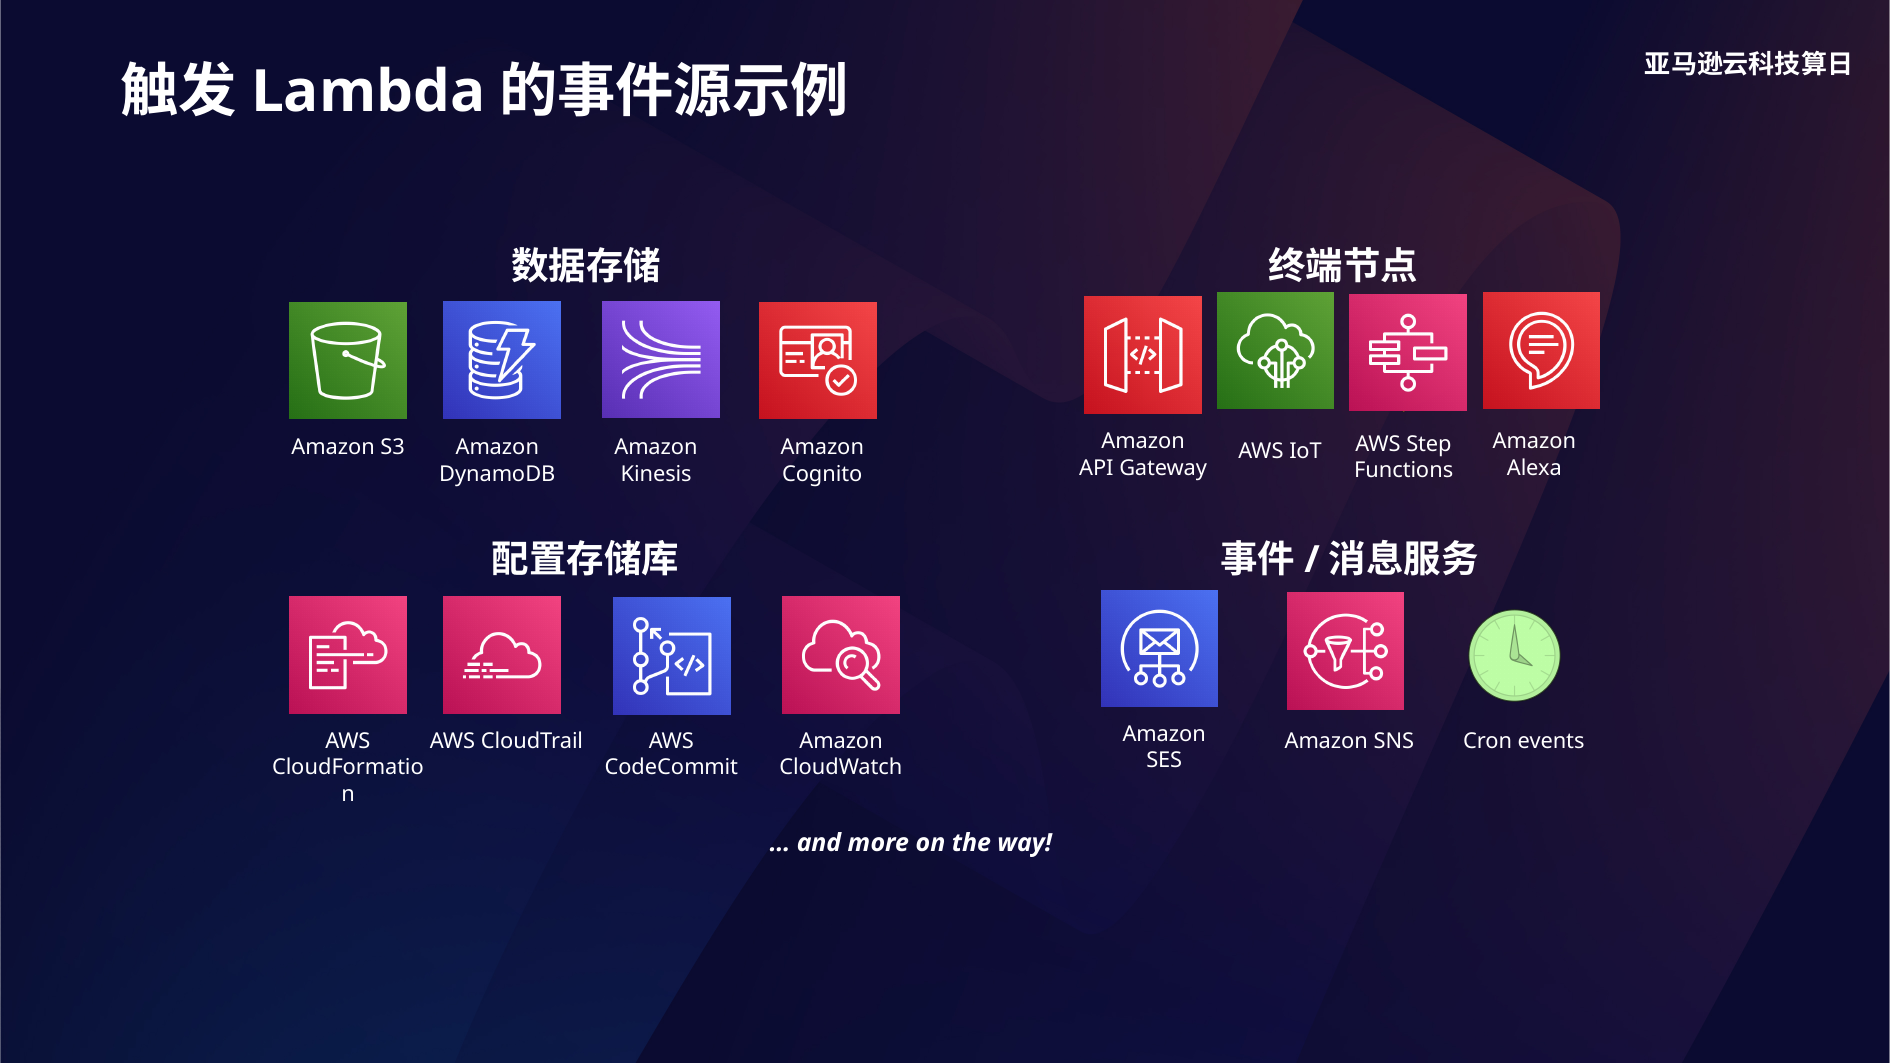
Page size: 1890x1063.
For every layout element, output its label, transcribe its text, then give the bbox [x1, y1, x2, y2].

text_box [1066, 296, 1611, 481]
text_box … and more on the way! [410, 818, 1412, 865]
text_box Amazon DynamoDB [427, 432, 567, 486]
text_box AWS CloudFormation [266, 726, 430, 806]
text_box 配置存储库 [313, 527, 858, 587]
picture [0, 0, 1890, 1063]
text_box 事件/消息服务 [1111, 527, 1588, 588]
text_box Amazon S3 [289, 432, 408, 460]
text_box Amazon Kinesis [586, 432, 727, 486]
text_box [776, 596, 906, 780]
text_box AWS CodeCommit [596, 726, 746, 780]
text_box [745, 302, 900, 486]
text_box 数据存储 [462, 234, 709, 295]
text_box AWS CloudTrail [427, 727, 586, 754]
text_box 终端节点 [1219, 234, 1467, 295]
text_box 触发Lambda的事件源示例 [105, 53, 1823, 147]
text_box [1084, 596, 1593, 773]
